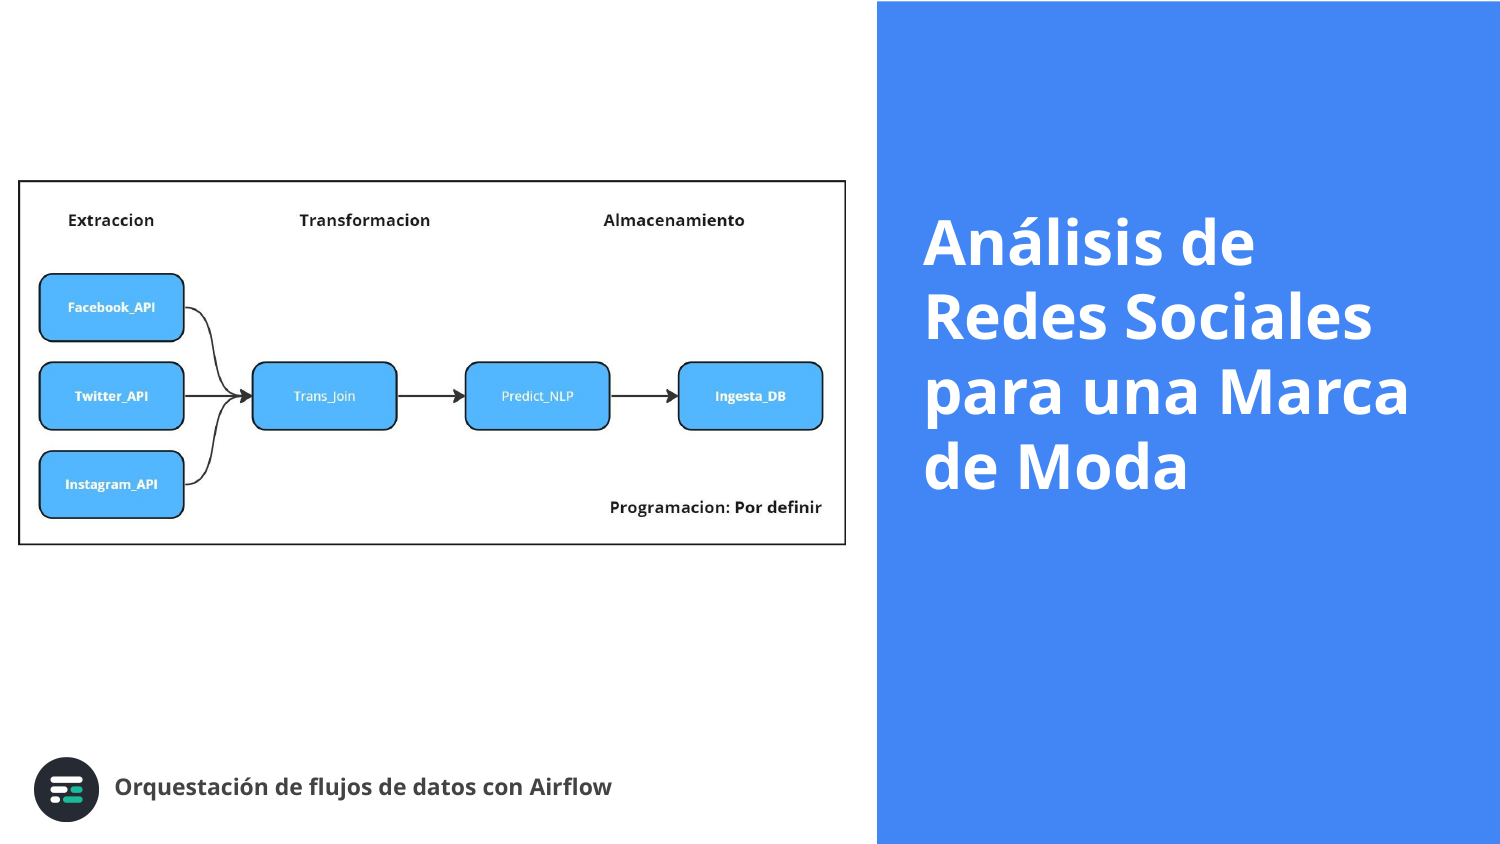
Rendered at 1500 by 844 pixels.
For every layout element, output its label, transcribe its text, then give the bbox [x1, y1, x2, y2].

text_box [877, 1, 1500, 844]
text_box Orquestación de flujos de datos con Airflow [104, 759, 649, 815]
title Análisis de Redes Sociales para una Marca de Moda [908, 198, 1469, 508]
picture [18, 180, 847, 547]
picture [33, 756, 100, 823]
